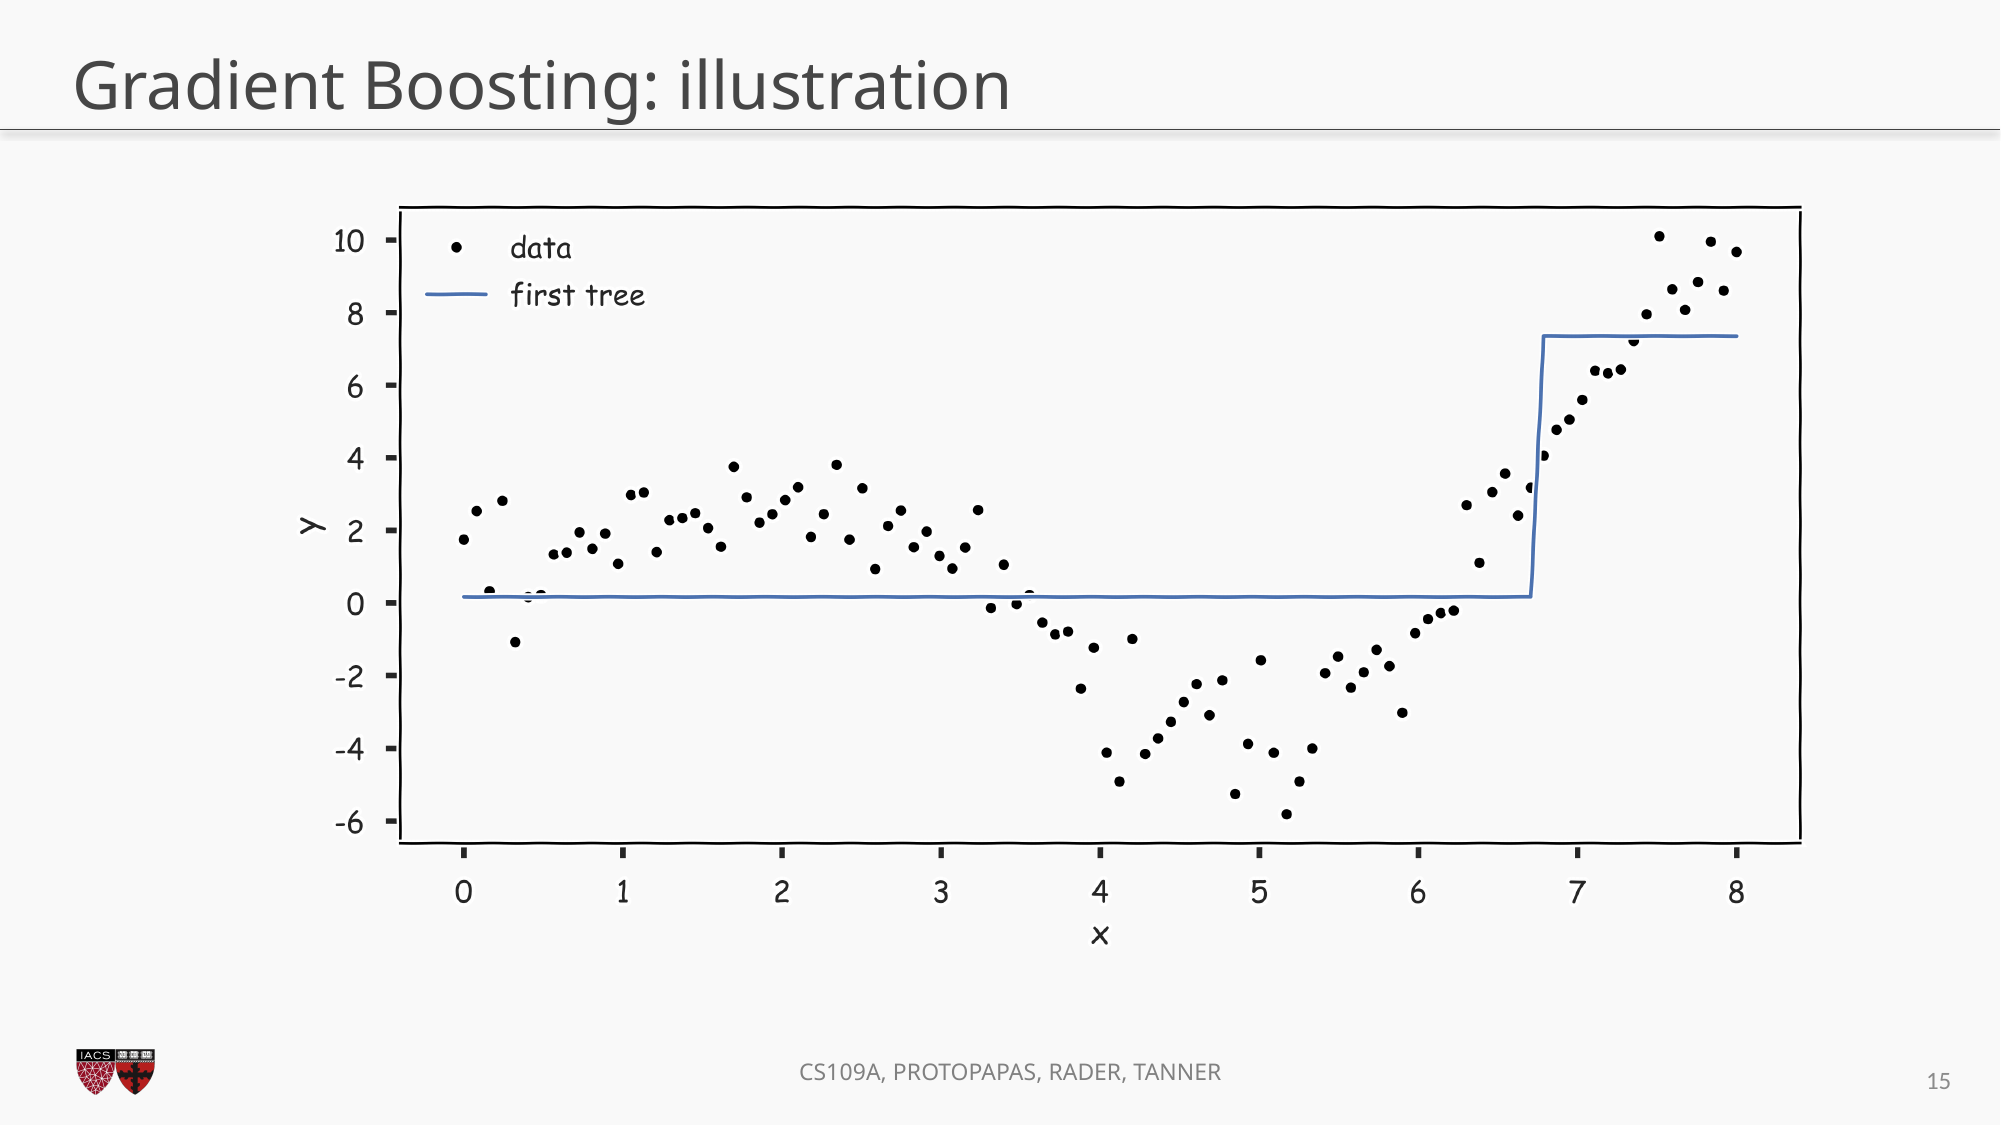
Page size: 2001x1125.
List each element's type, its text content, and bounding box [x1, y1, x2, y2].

slide_number 15 [1500, 1050, 1967, 1110]
title Gradient Boosting: illustration [57, 35, 1943, 92]
picture [0, 95, 2000, 1030]
picture [75, 1049, 155, 1095]
